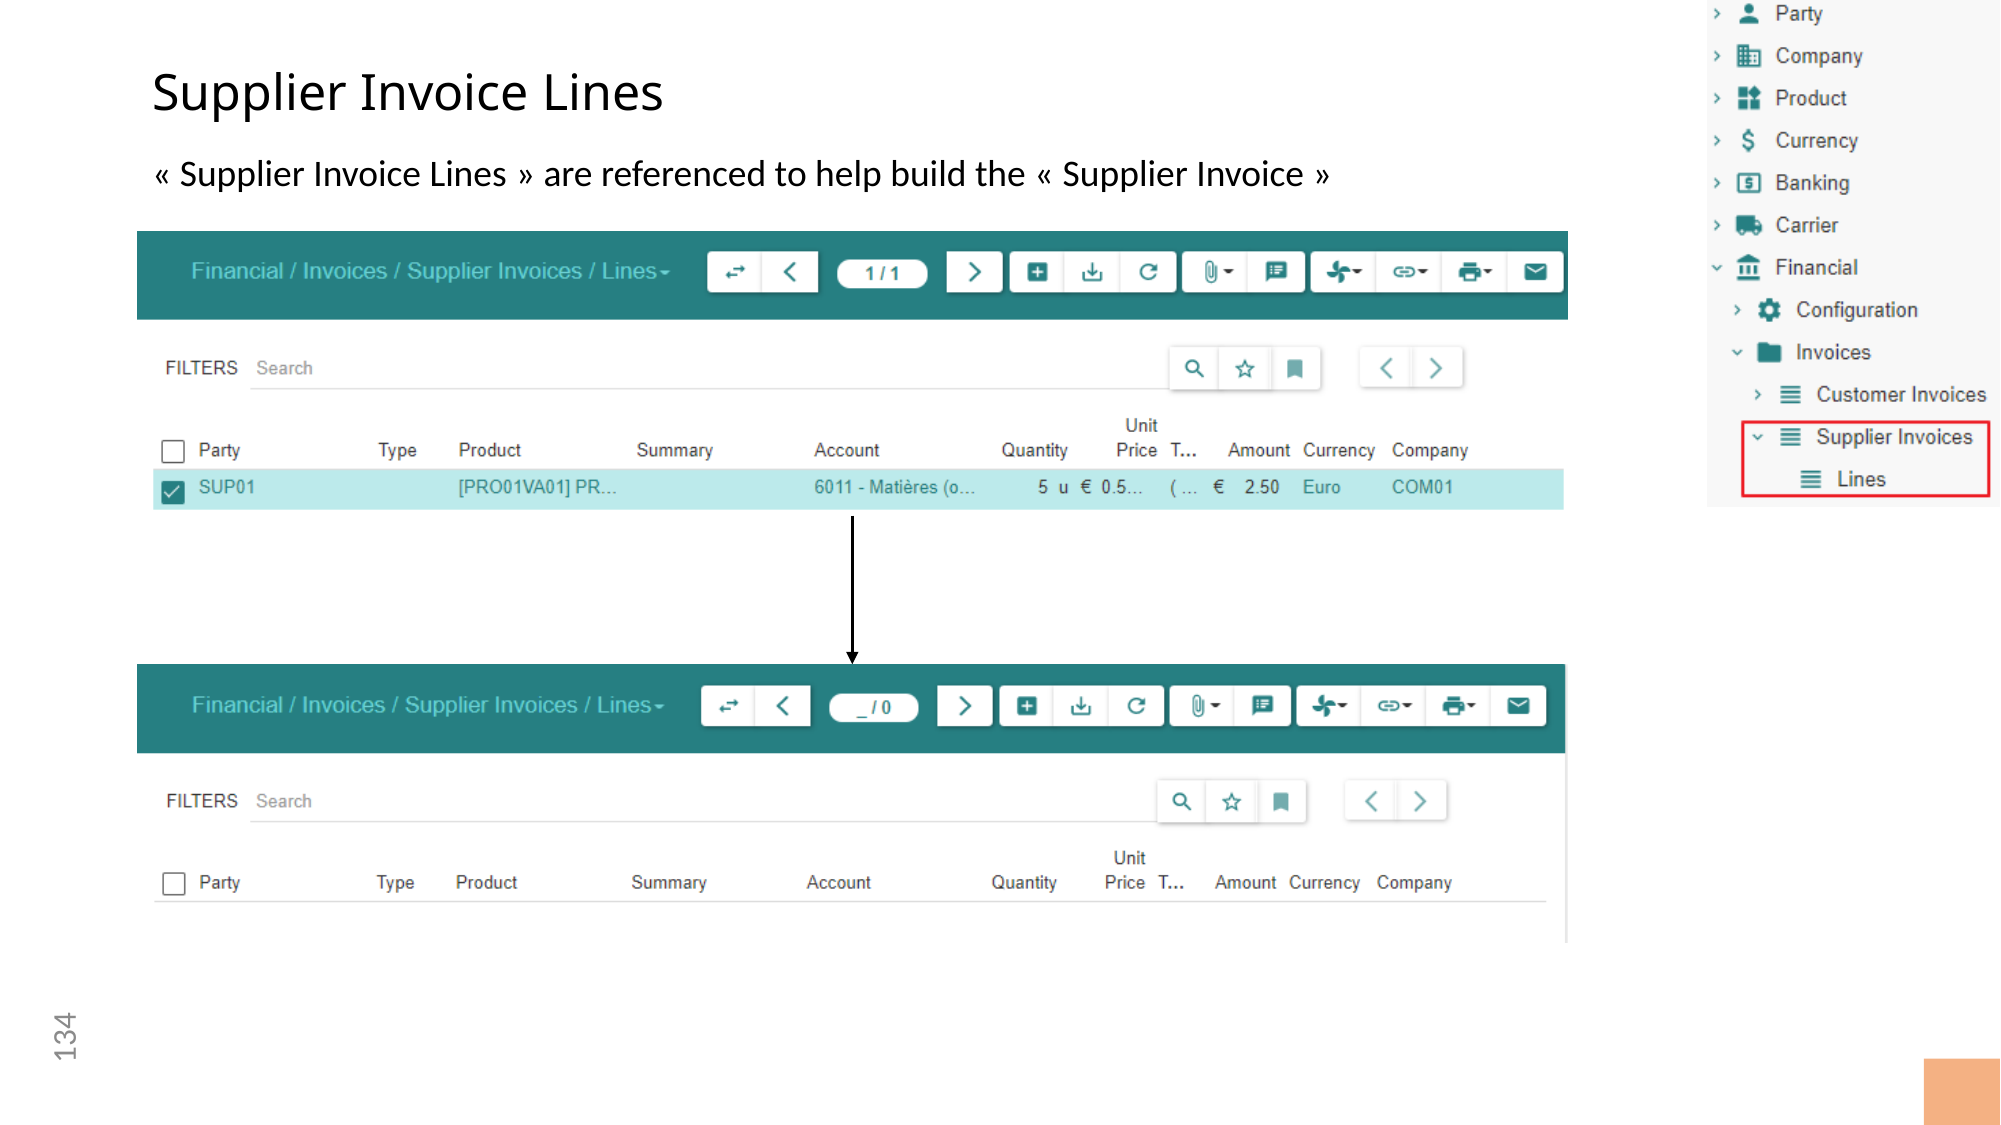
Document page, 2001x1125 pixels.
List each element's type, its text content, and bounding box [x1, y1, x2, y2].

title Supplier Invoice Lines [137, 59, 1707, 136]
picture [1707, 0, 2000, 507]
text_box « Supplier Invoice Lines » are referenced to help build the « Supplier Invoice » [137, 141, 1652, 202]
slide_number 134 [32, 969, 93, 1108]
text_box [1923, 1058, 2000, 1125]
picture [137, 231, 1568, 515]
picture [137, 664, 1568, 943]
